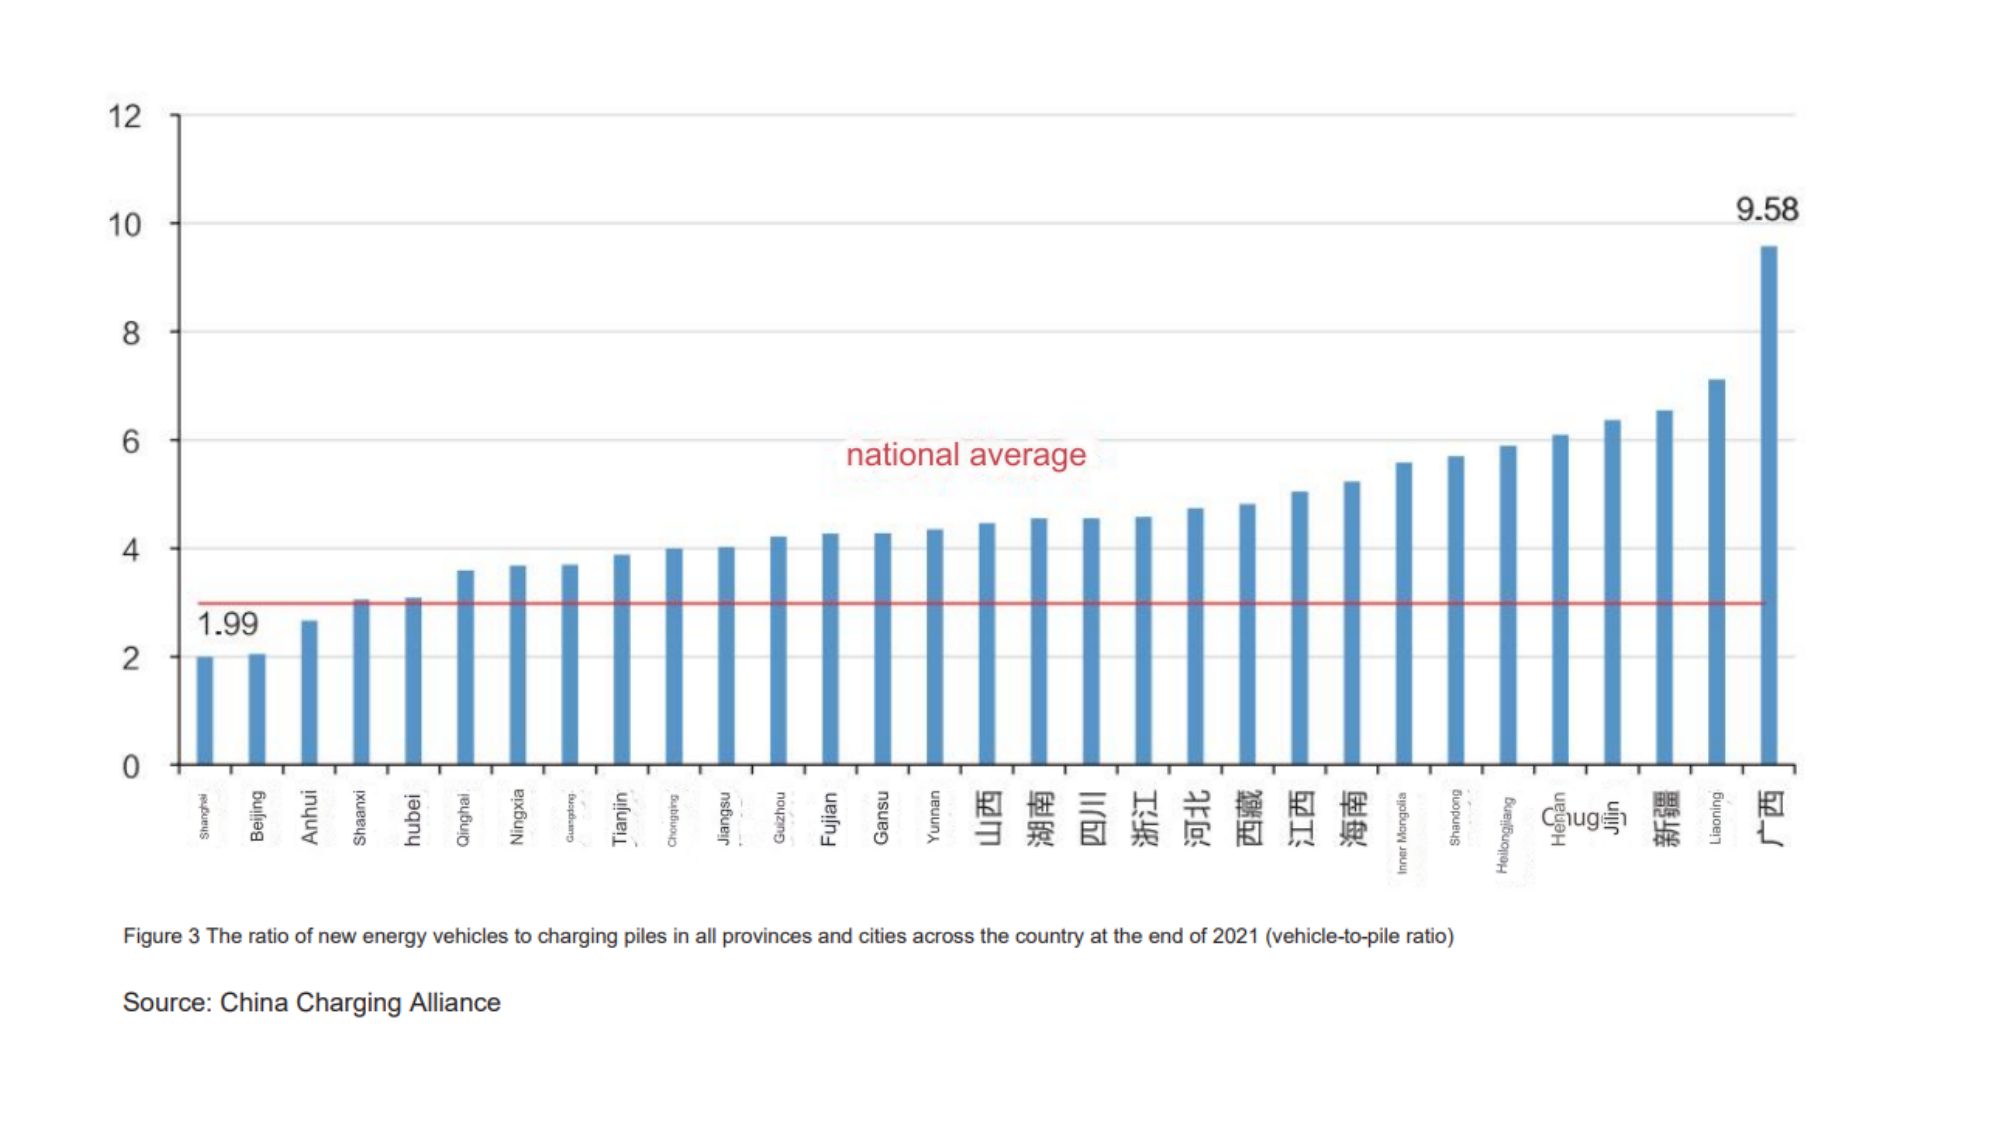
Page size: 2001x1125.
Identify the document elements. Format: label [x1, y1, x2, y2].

picture [0, 56, 2000, 1069]
